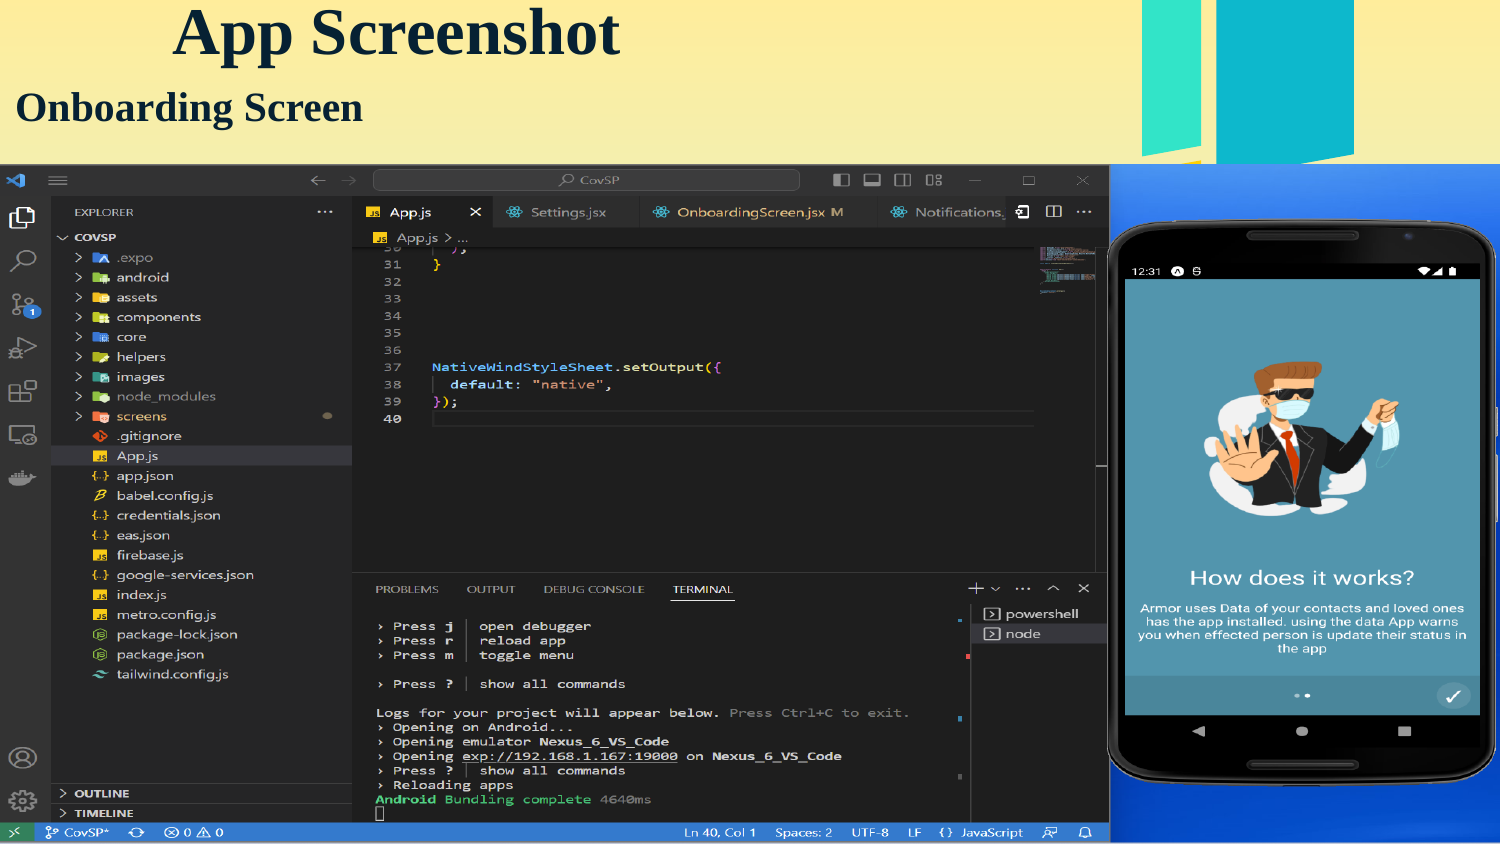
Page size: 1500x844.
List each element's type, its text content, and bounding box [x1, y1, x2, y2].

text_box Onboarding Screen [0, 72, 886, 163]
text_box App Screenshot [157, 0, 1099, 156]
picture [0, 164, 1500, 844]
